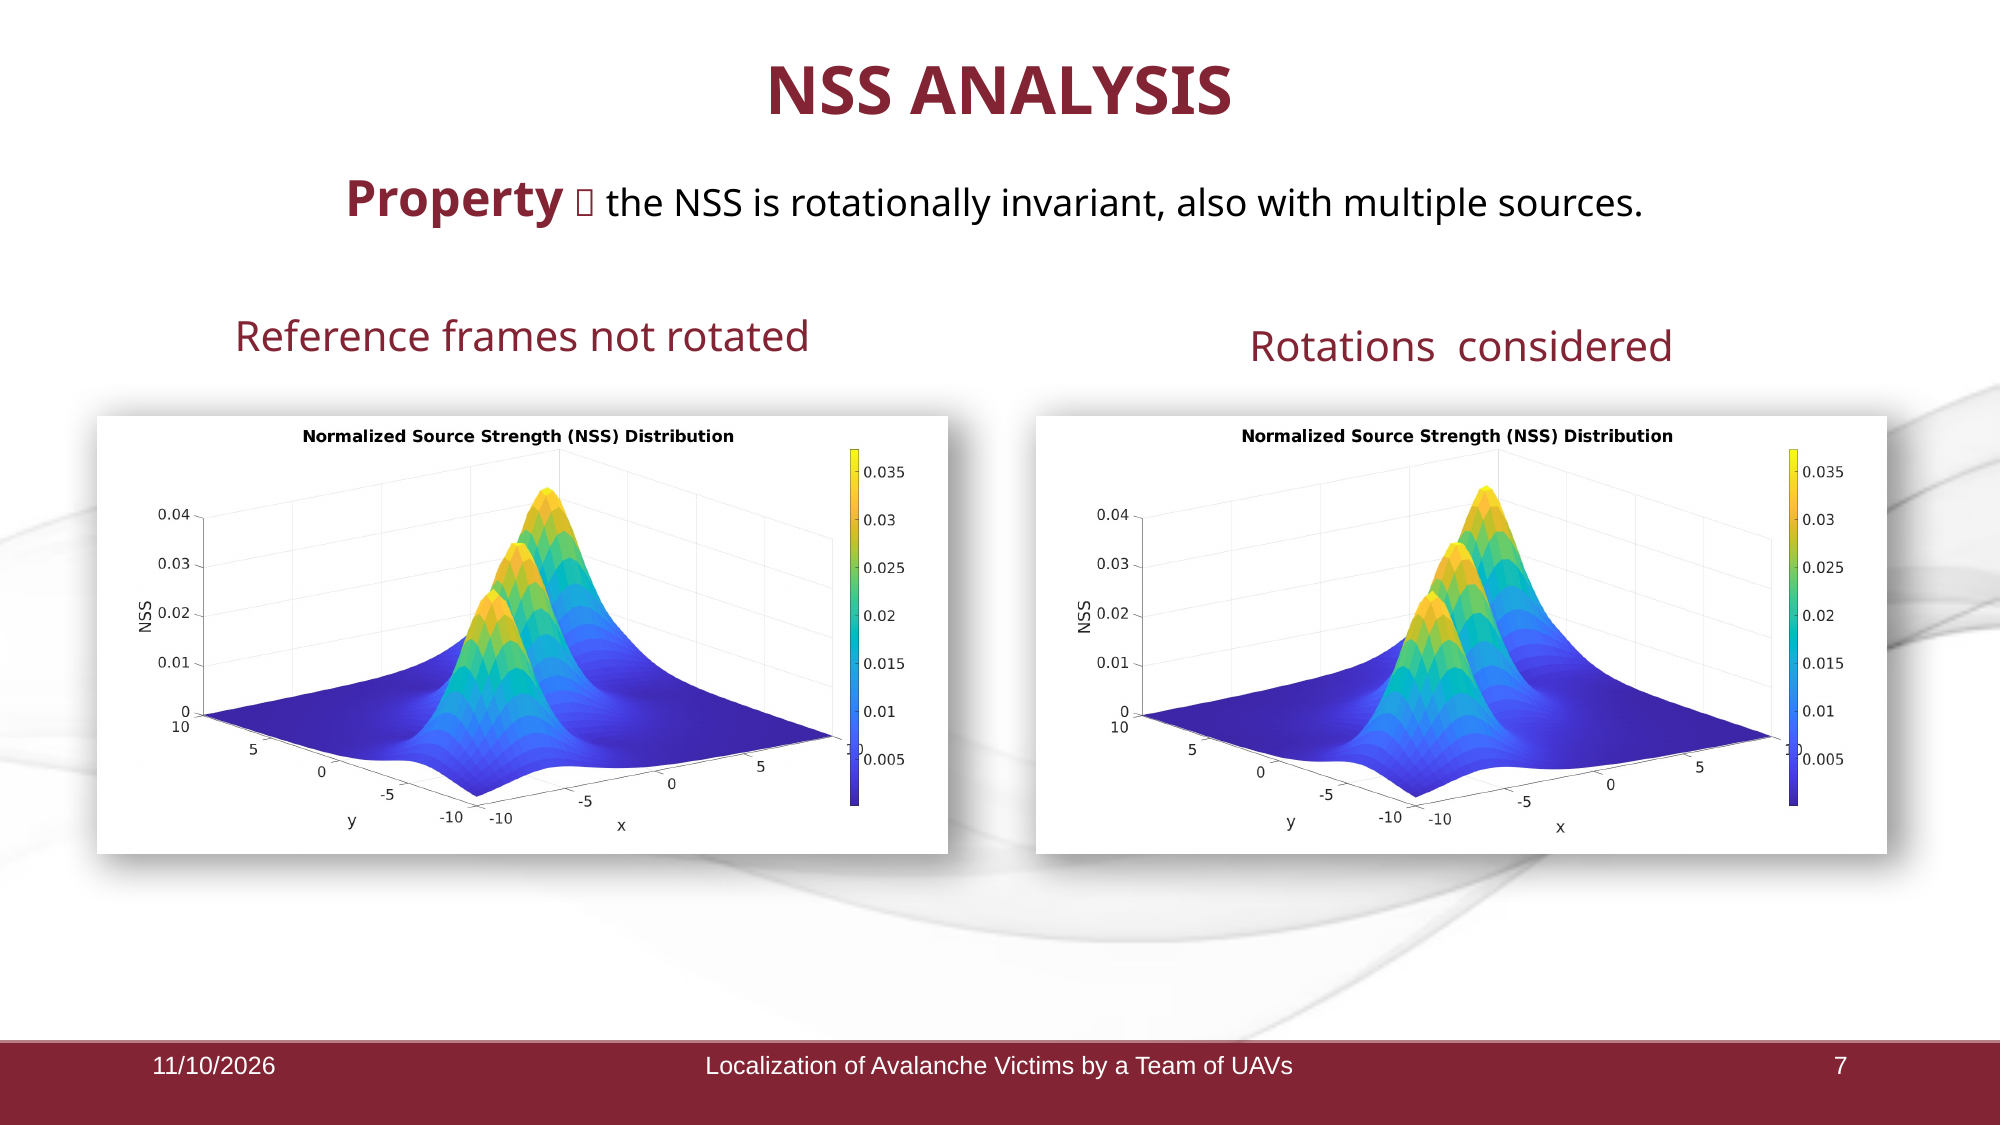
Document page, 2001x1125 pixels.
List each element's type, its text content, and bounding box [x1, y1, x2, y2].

text_box NSS ANALYSIS [137, 39, 1863, 76]
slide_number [137, 1044, 588, 1103]
slide_number 7 [1412, 1044, 1863, 1103]
footer Localization of Avalanche Victims by a Team of UAVs [662, 1044, 1338, 1103]
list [1035, 415, 1888, 855]
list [96, 415, 949, 855]
picture [0, 76, 2000, 1044]
